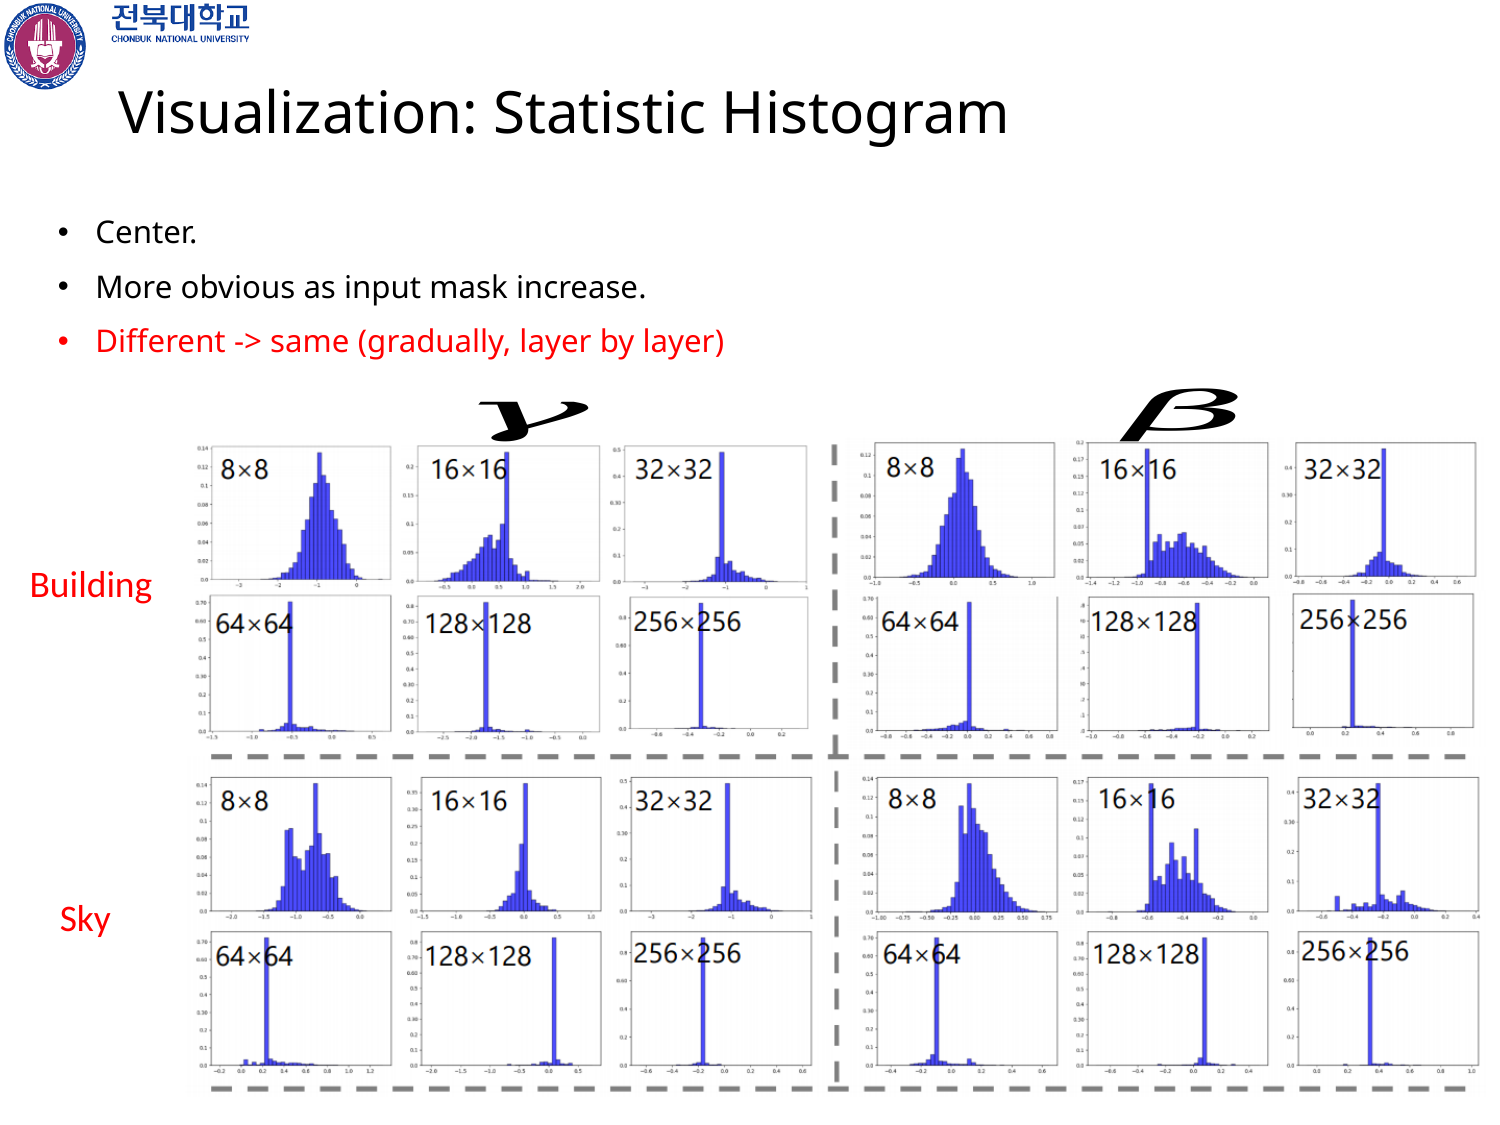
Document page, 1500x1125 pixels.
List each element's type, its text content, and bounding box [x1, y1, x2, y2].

list Center. More obvious as input mask increase. Different -> same (gradually, layer by layer) [42, 209, 1468, 392]
text_box Sky [13, 887, 158, 947]
text_box Building [13, 552, 169, 613]
title Visualization: Statistic Histogram [103, 59, 1397, 170]
picture [103, 0, 257, 46]
picture [0, 0, 90, 92]
picture [184, 435, 1487, 1097]
